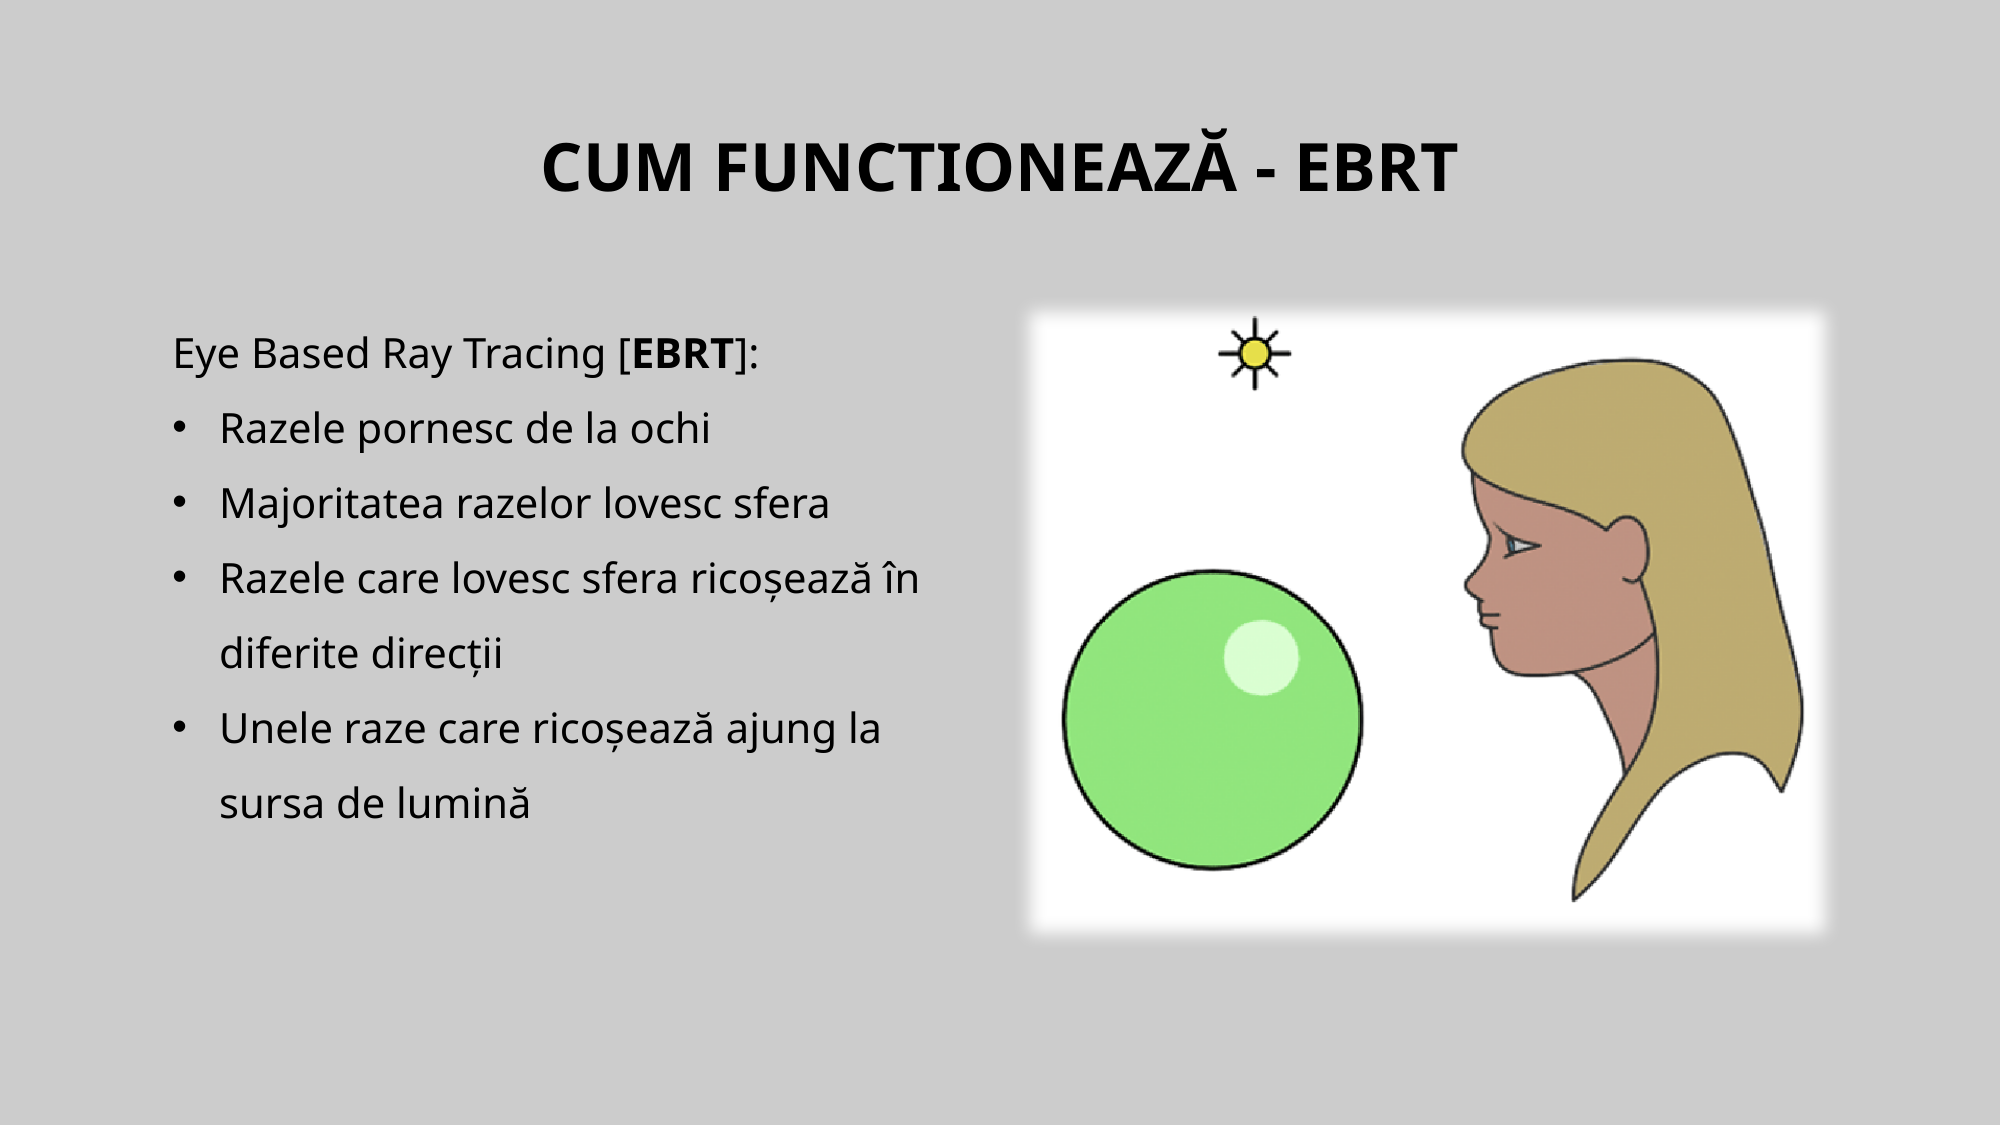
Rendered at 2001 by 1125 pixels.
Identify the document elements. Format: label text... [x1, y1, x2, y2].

text_box Eye Based Ray Tracing [EBRT]: Razele pornesc de la ochi Majoritatea razelor lovesc sfera Razele care lovesc sfera ricoșează în diferite direcții Unele raze care ricoșează ajung la sursa de lumină [157, 294, 975, 834]
text_box CUM FUNCTIONEAZĂ - EBRT [437, 117, 1563, 213]
picture [1012, 294, 1843, 951]
